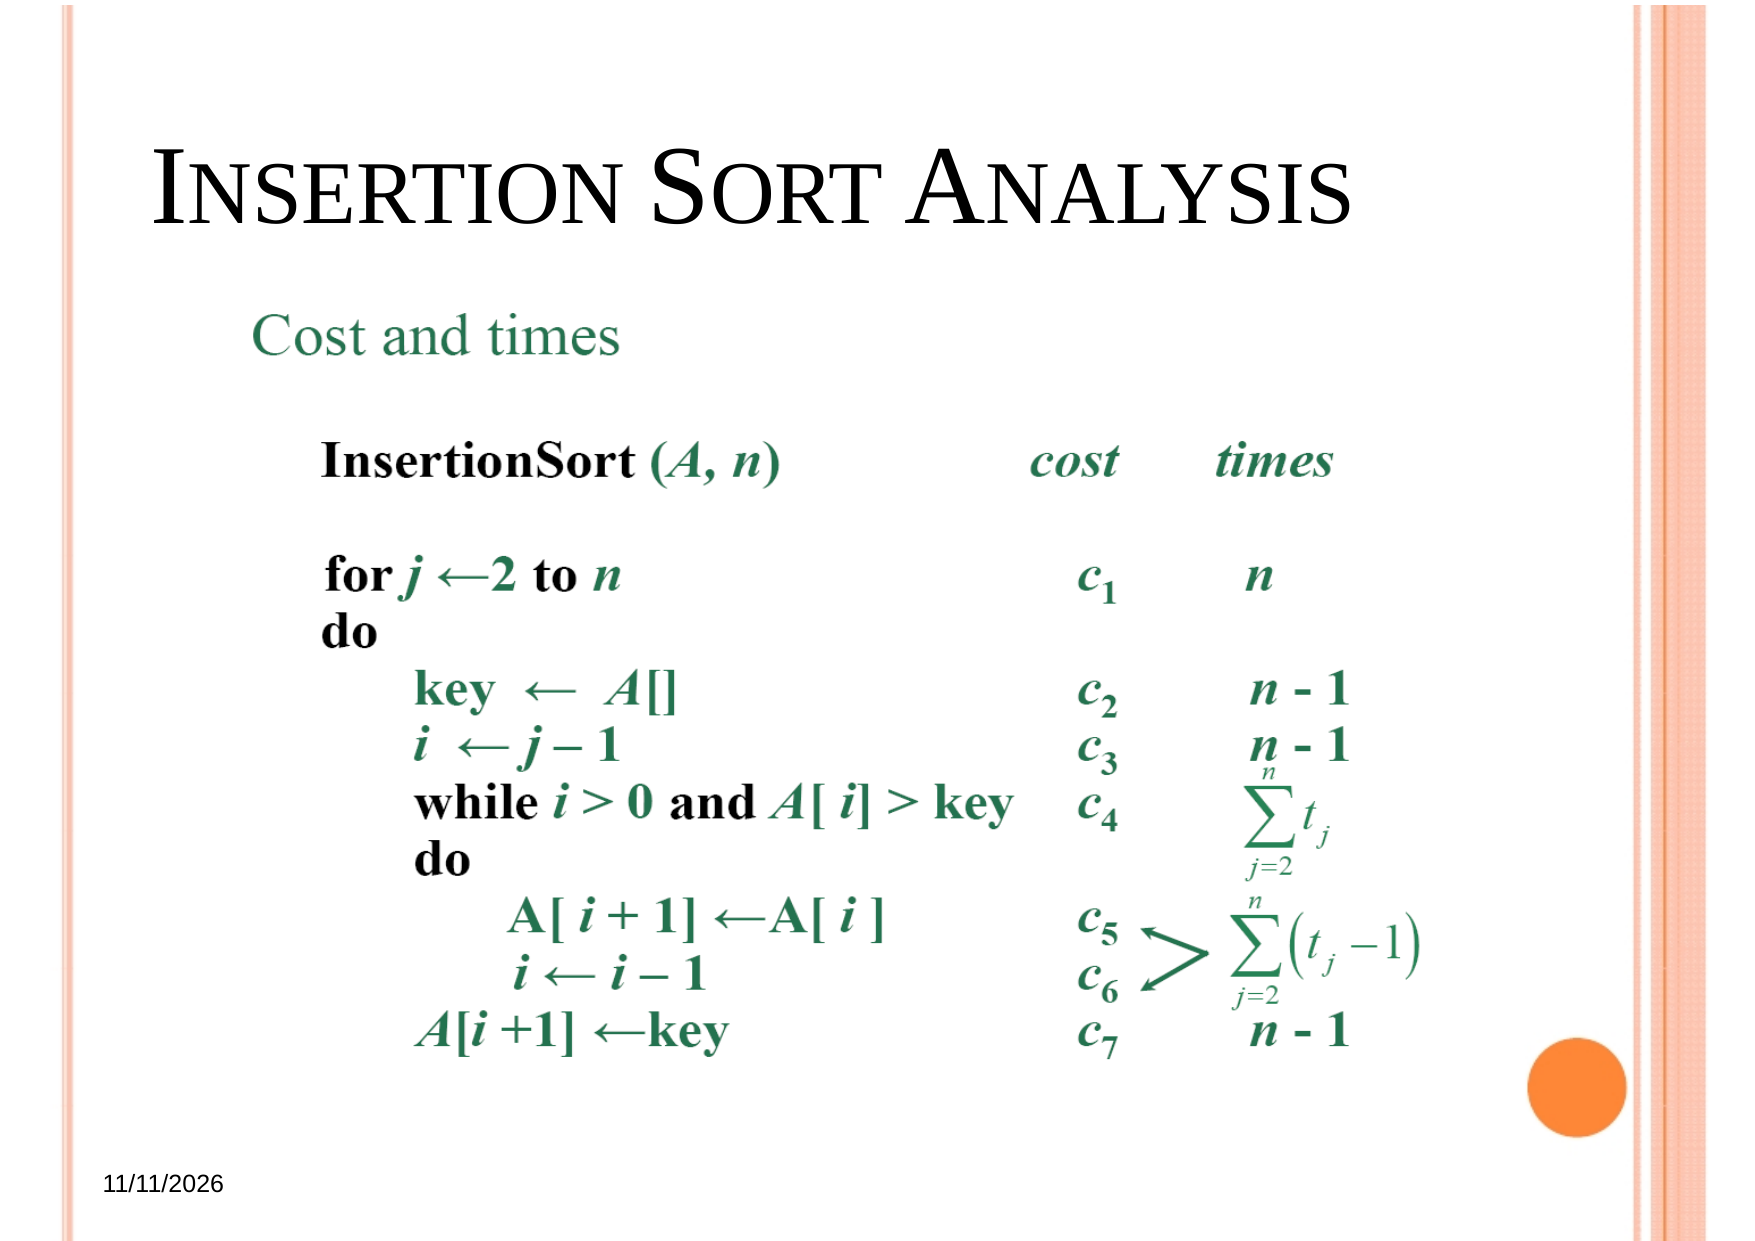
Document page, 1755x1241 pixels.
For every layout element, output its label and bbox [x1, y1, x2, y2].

text_box [251, 312, 1433, 1070]
picture [49, 5, 1709, 1241]
